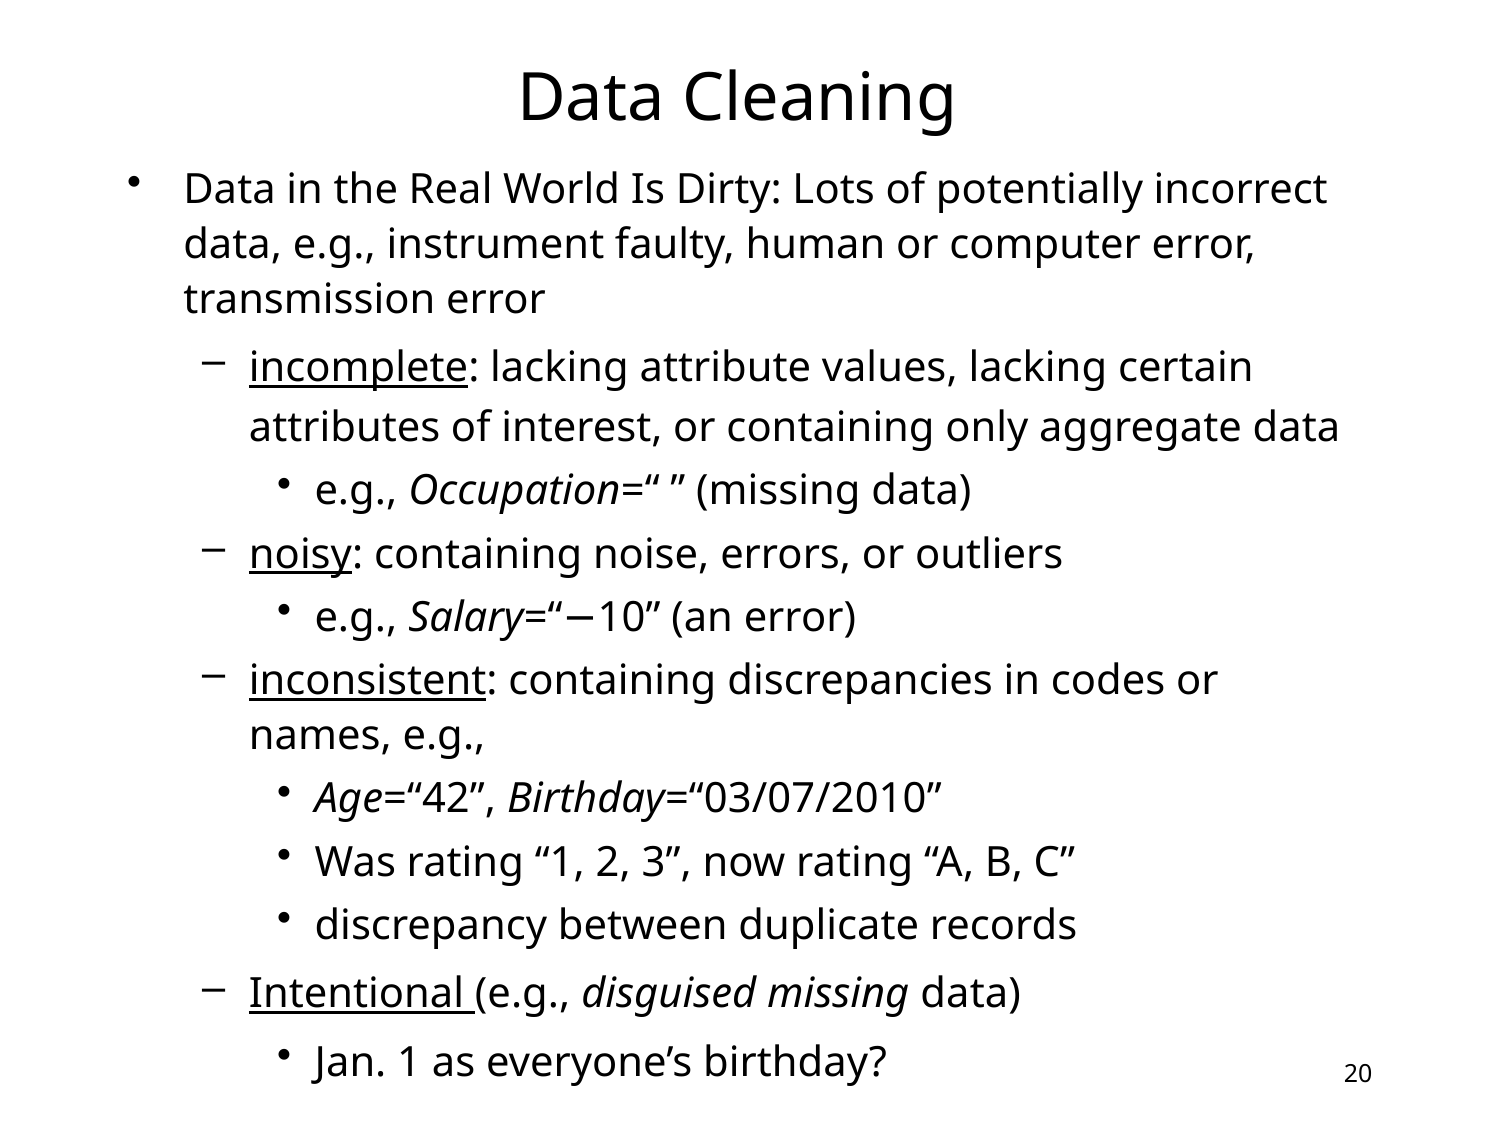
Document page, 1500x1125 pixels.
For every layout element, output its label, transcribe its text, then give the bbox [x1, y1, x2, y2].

list Data in the Real World Is Dirty: Lots of potentially incorrect data, e.g., instrument faulty, human or computer error, transmission error incomplete: lacking attribute values, lacking certain attributes of interest, or containing only aggregate data e.g., Occupation=“ ” (missing data) noisy: containing noise, errors, or outliers e.g., Salary=“−10” (an error) inconsistent: containing discrepancies in codes or names, e.g., Age=“42”, Birthday=“03/07/2010” Was rating “1, 2, 3”, now rating “A, B, C” discrepancy between duplicate records Intentional (e.g., disguised missing data) Jan. 1 as everyone’s birthday? [112, 149, 1388, 924]
slide_number 20 [1074, 1049, 1388, 1101]
title Data Cleaning [112, 37, 1363, 149]
